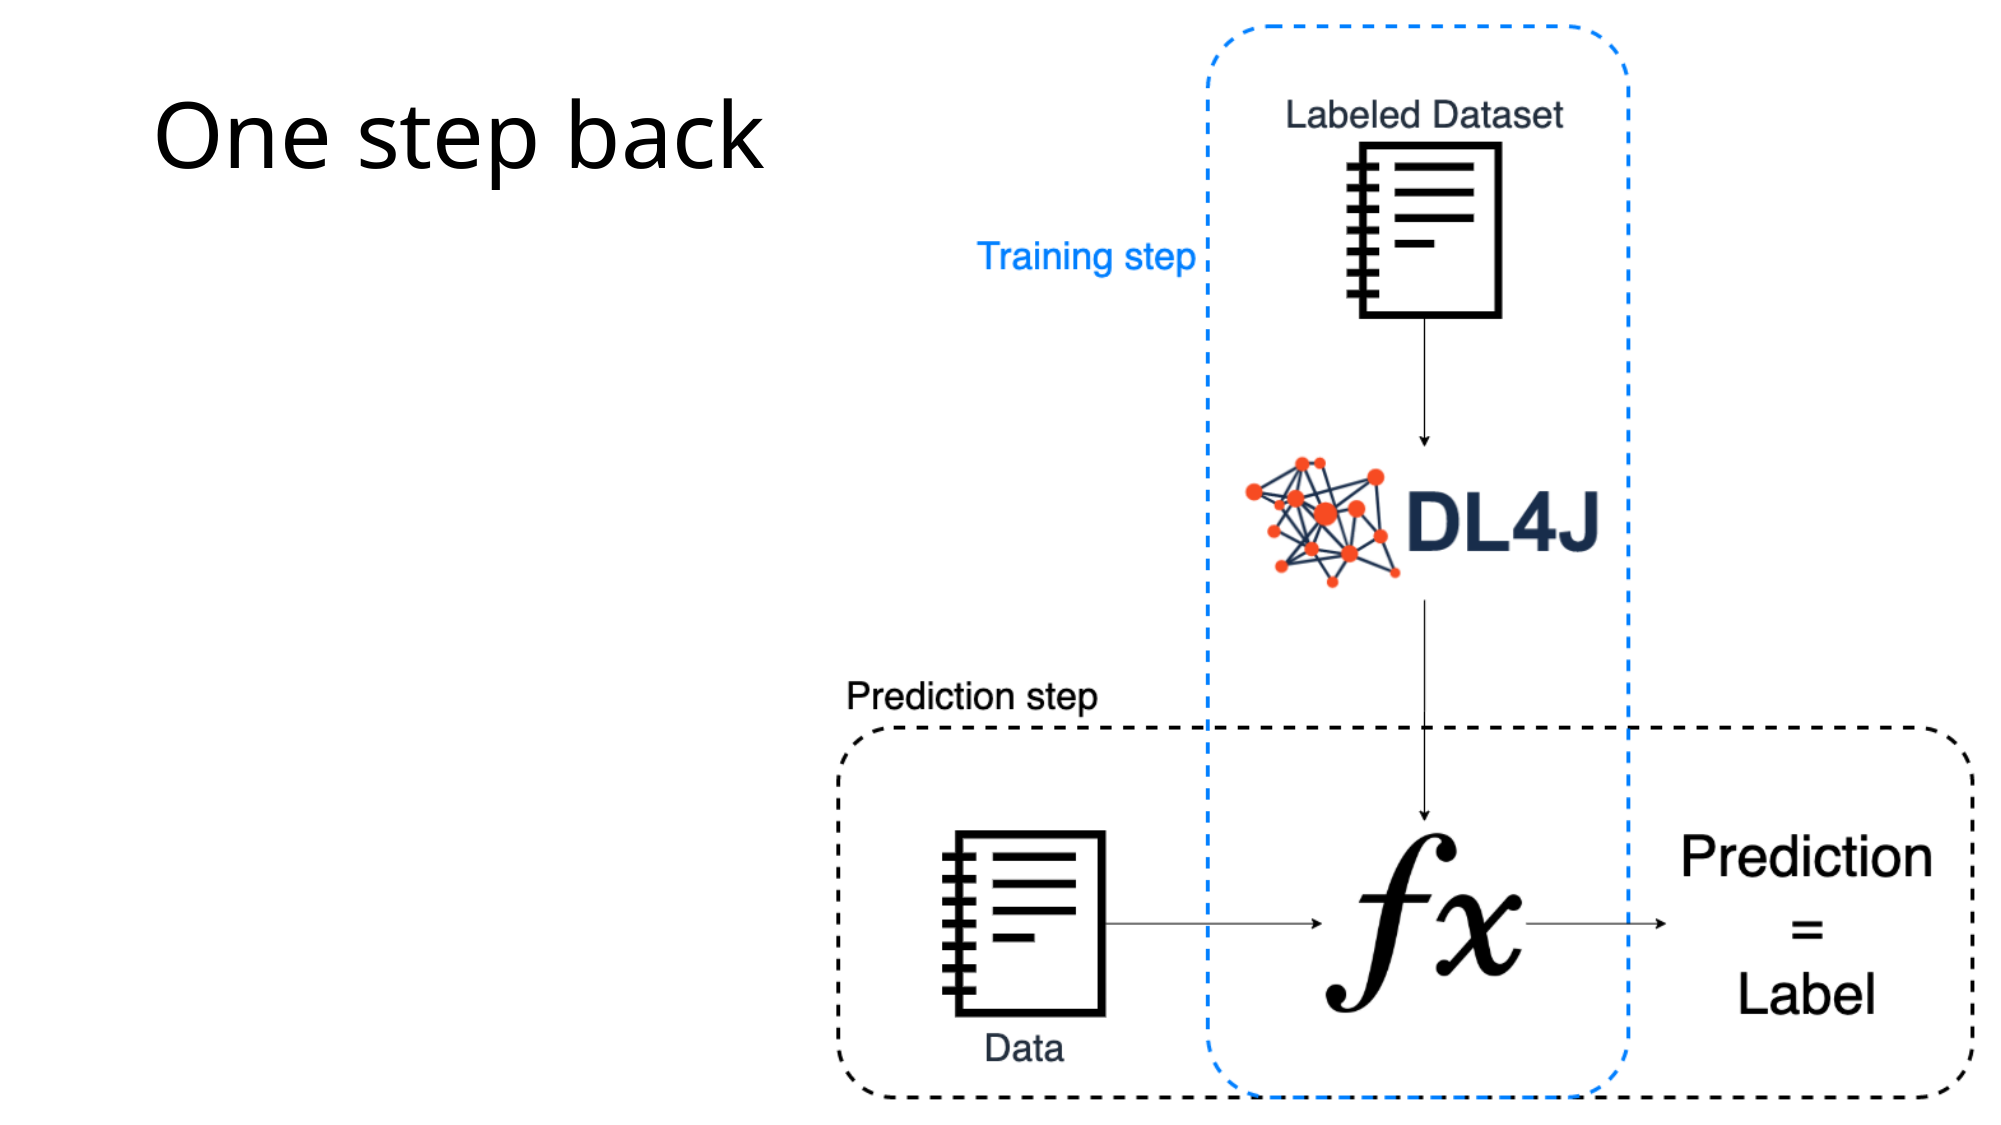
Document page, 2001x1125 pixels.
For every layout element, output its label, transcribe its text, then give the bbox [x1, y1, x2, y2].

text_box One step back [137, 59, 806, 218]
picture [810, 0, 2000, 1125]
